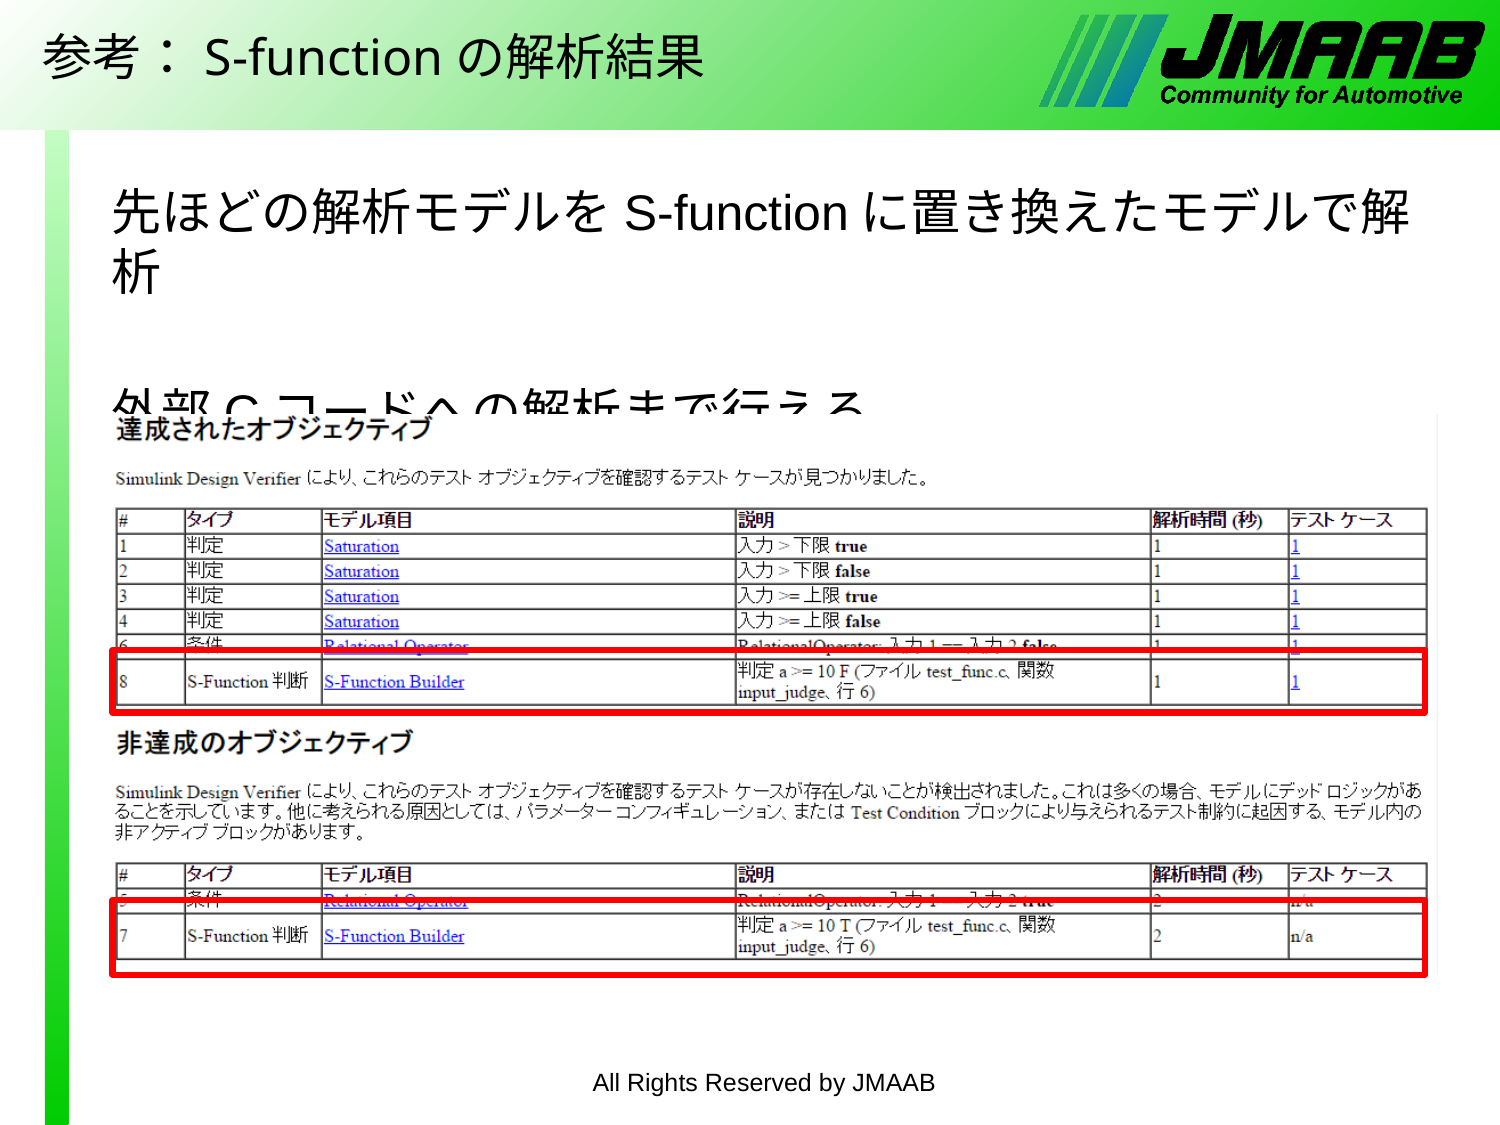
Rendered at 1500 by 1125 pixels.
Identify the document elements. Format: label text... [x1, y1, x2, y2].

title 参考：S-functionの解析結果 [27, 21, 1100, 91]
picture [112, 414, 1438, 976]
picture [1036, 11, 1486, 109]
list 先ほどの解析モデルをS-functionに置き換えたモデルで解析 外部Cコードへの解析まで行える [96, 172, 1447, 1047]
